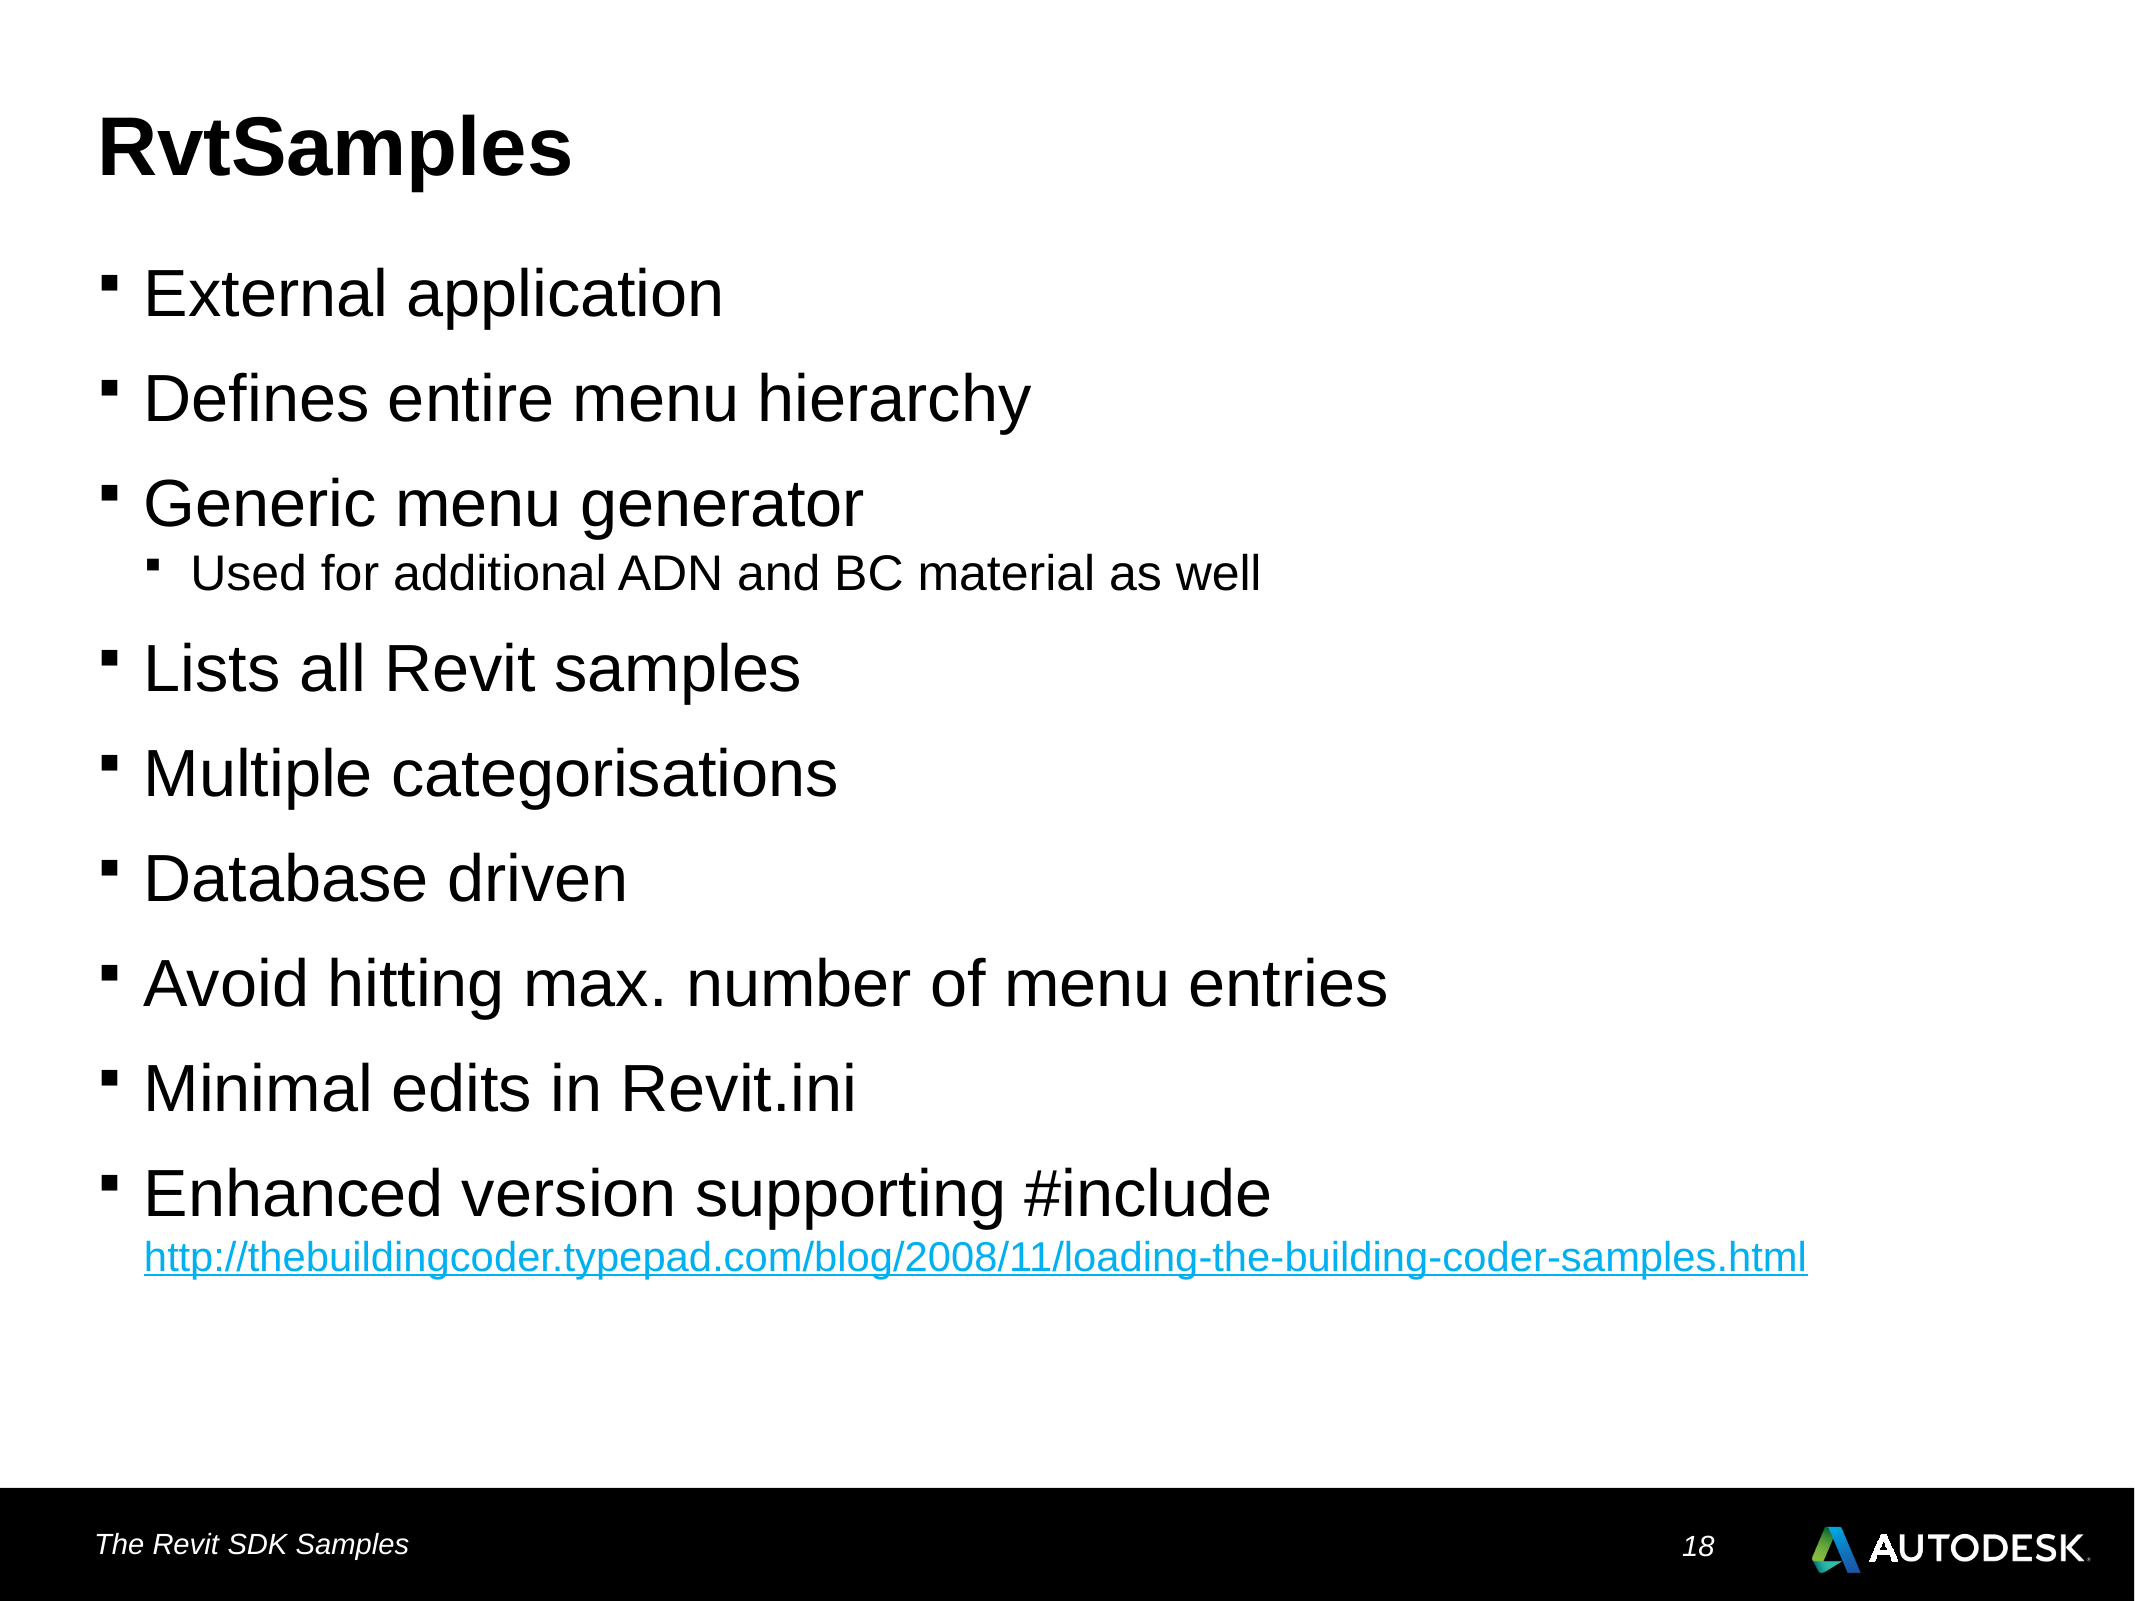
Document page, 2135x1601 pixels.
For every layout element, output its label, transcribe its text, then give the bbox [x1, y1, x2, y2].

title RvtSamples [96, 59, 2028, 226]
picture [0, 1487, 2135, 1601]
list External application Defines entire menu hierarchy Generic menu generator Used for additional ADN and BC material as well Lists all Revit samples Multiple categorisations Database driven Avoid hitting max. number of menu entries Minimal edits in Revit.ini Enhanced version supporting #include http://thebuildingcoder.typepad.com/blog/2008/11/loading-the-building-coder-samples.html [96, 249, 2028, 1464]
footer The Revit SDK Samples [79, 1500, 1393, 1586]
slide_number 18 [1667, 1502, 1768, 1588]
